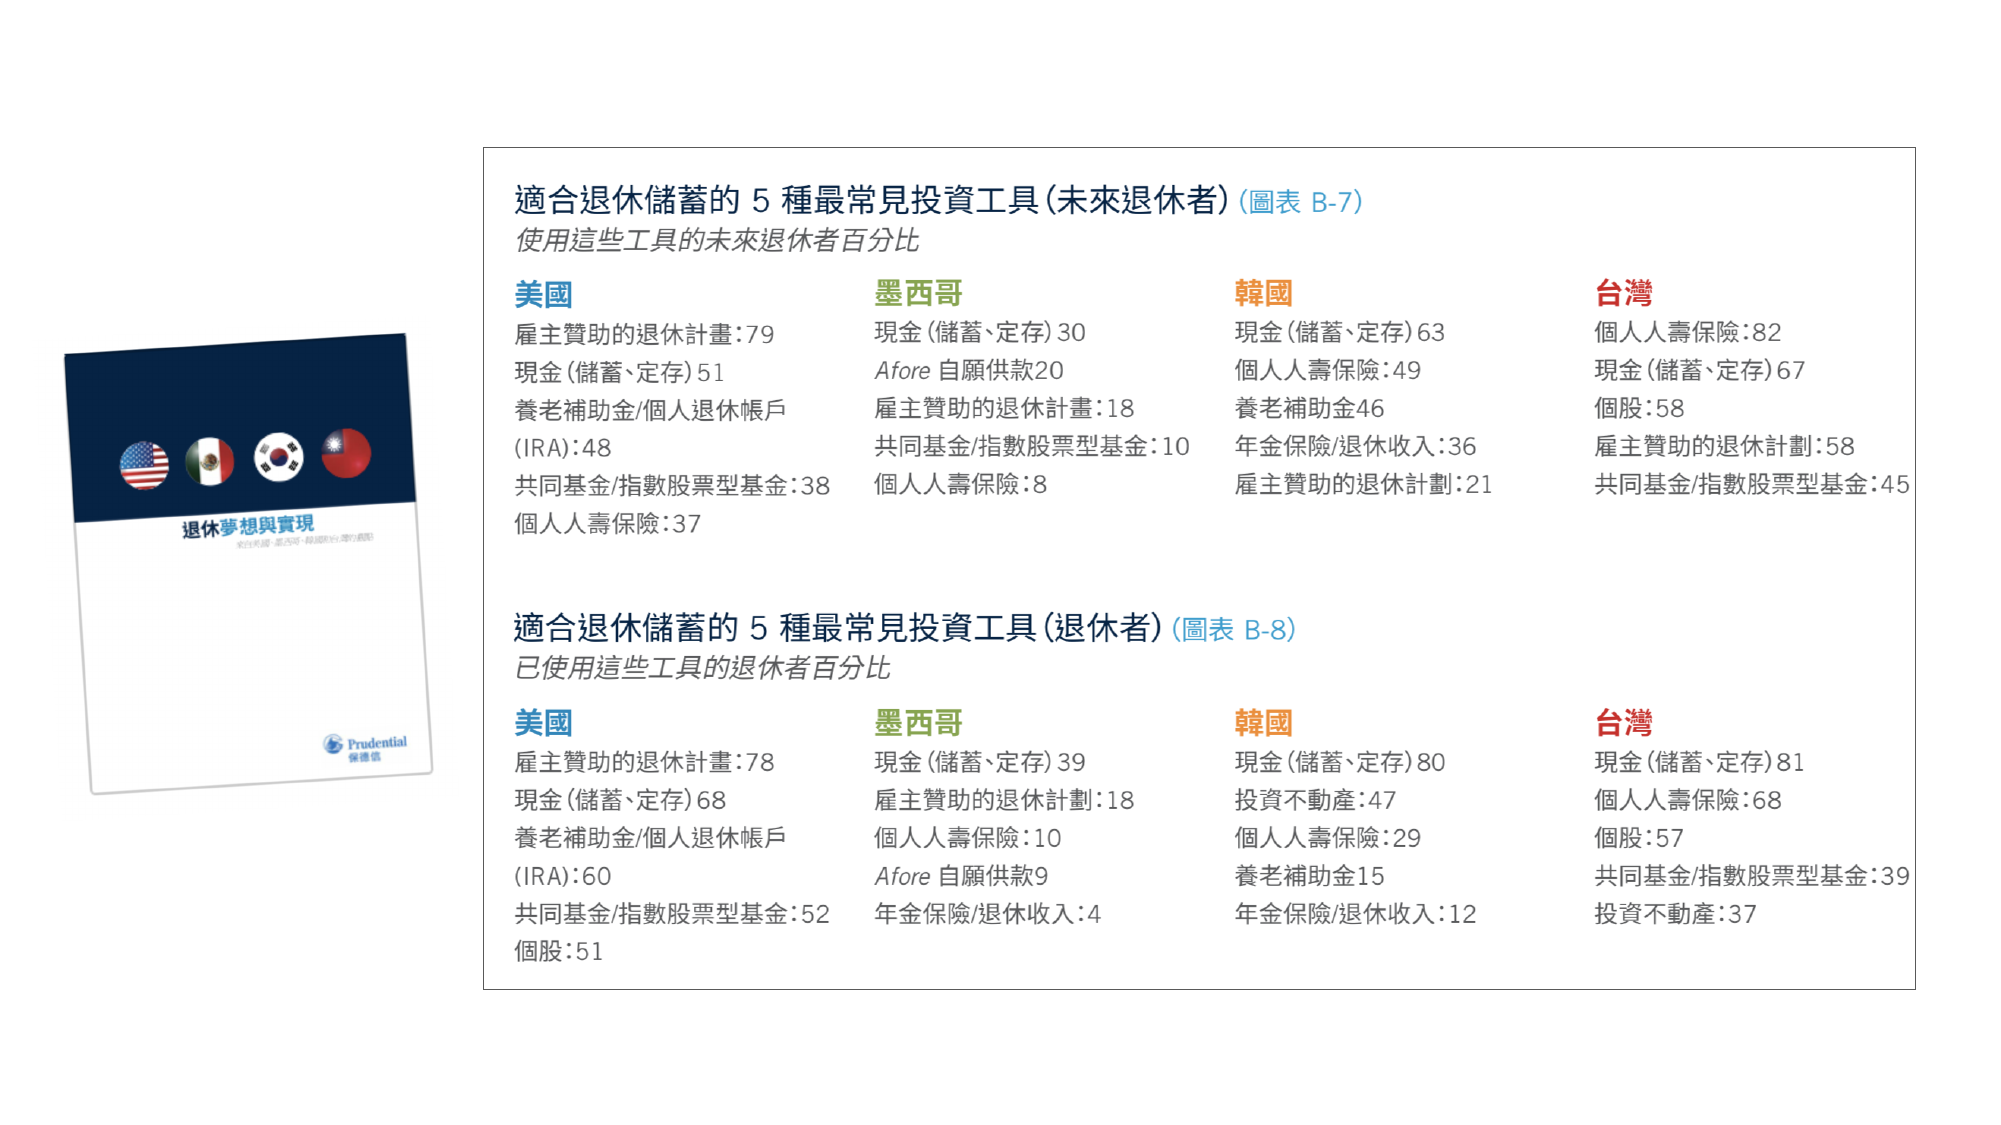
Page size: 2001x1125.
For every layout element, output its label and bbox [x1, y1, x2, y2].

picture [33, 316, 458, 820]
picture [483, 147, 1916, 990]
